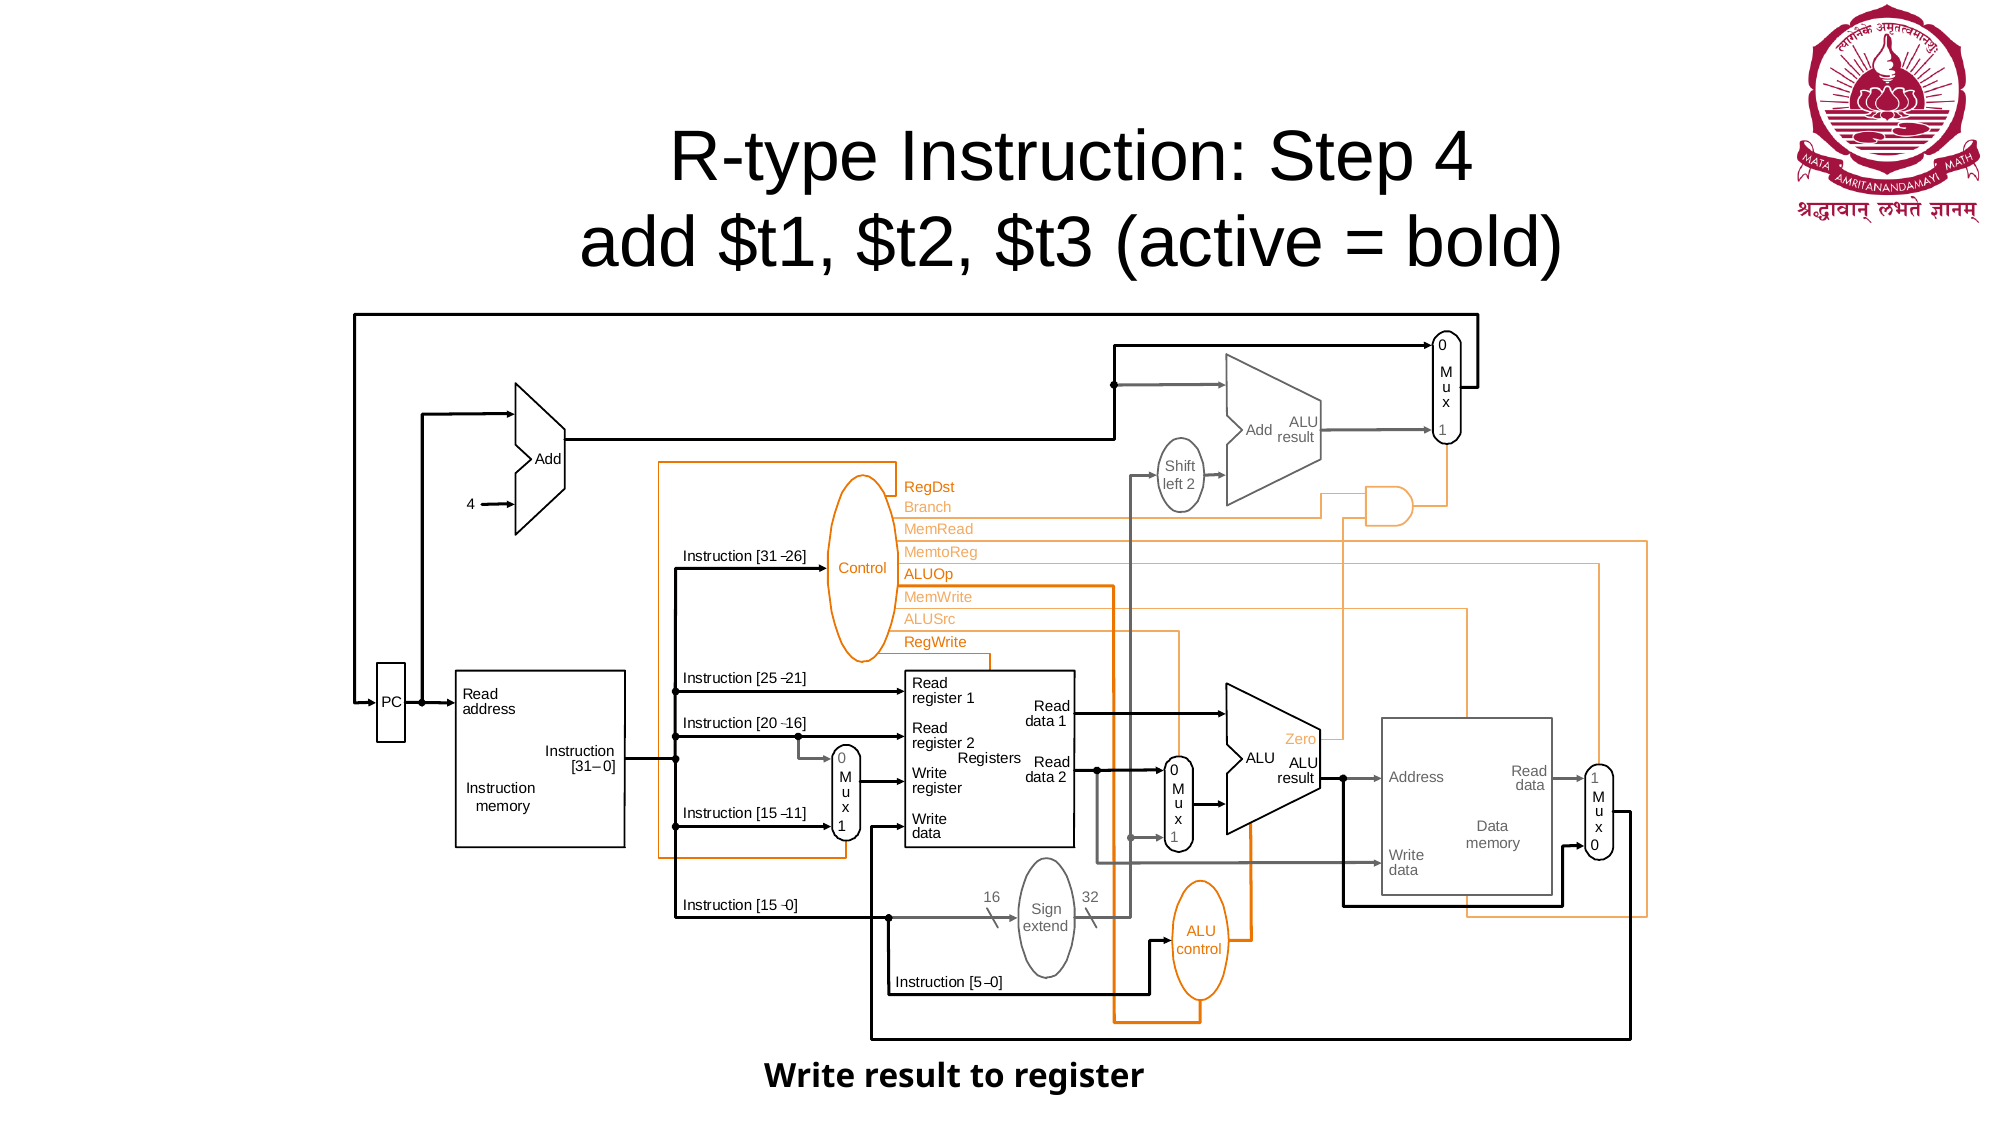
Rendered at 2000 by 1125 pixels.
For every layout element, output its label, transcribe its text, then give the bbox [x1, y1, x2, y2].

picture [349, 312, 1650, 1042]
title R-type Instruction: Step 4 add $t1, $t2, $t3 (active = bold) [395, 101, 1750, 289]
text_box Write result to register [749, 1046, 1161, 1102]
picture [1776, 1, 2000, 225]
